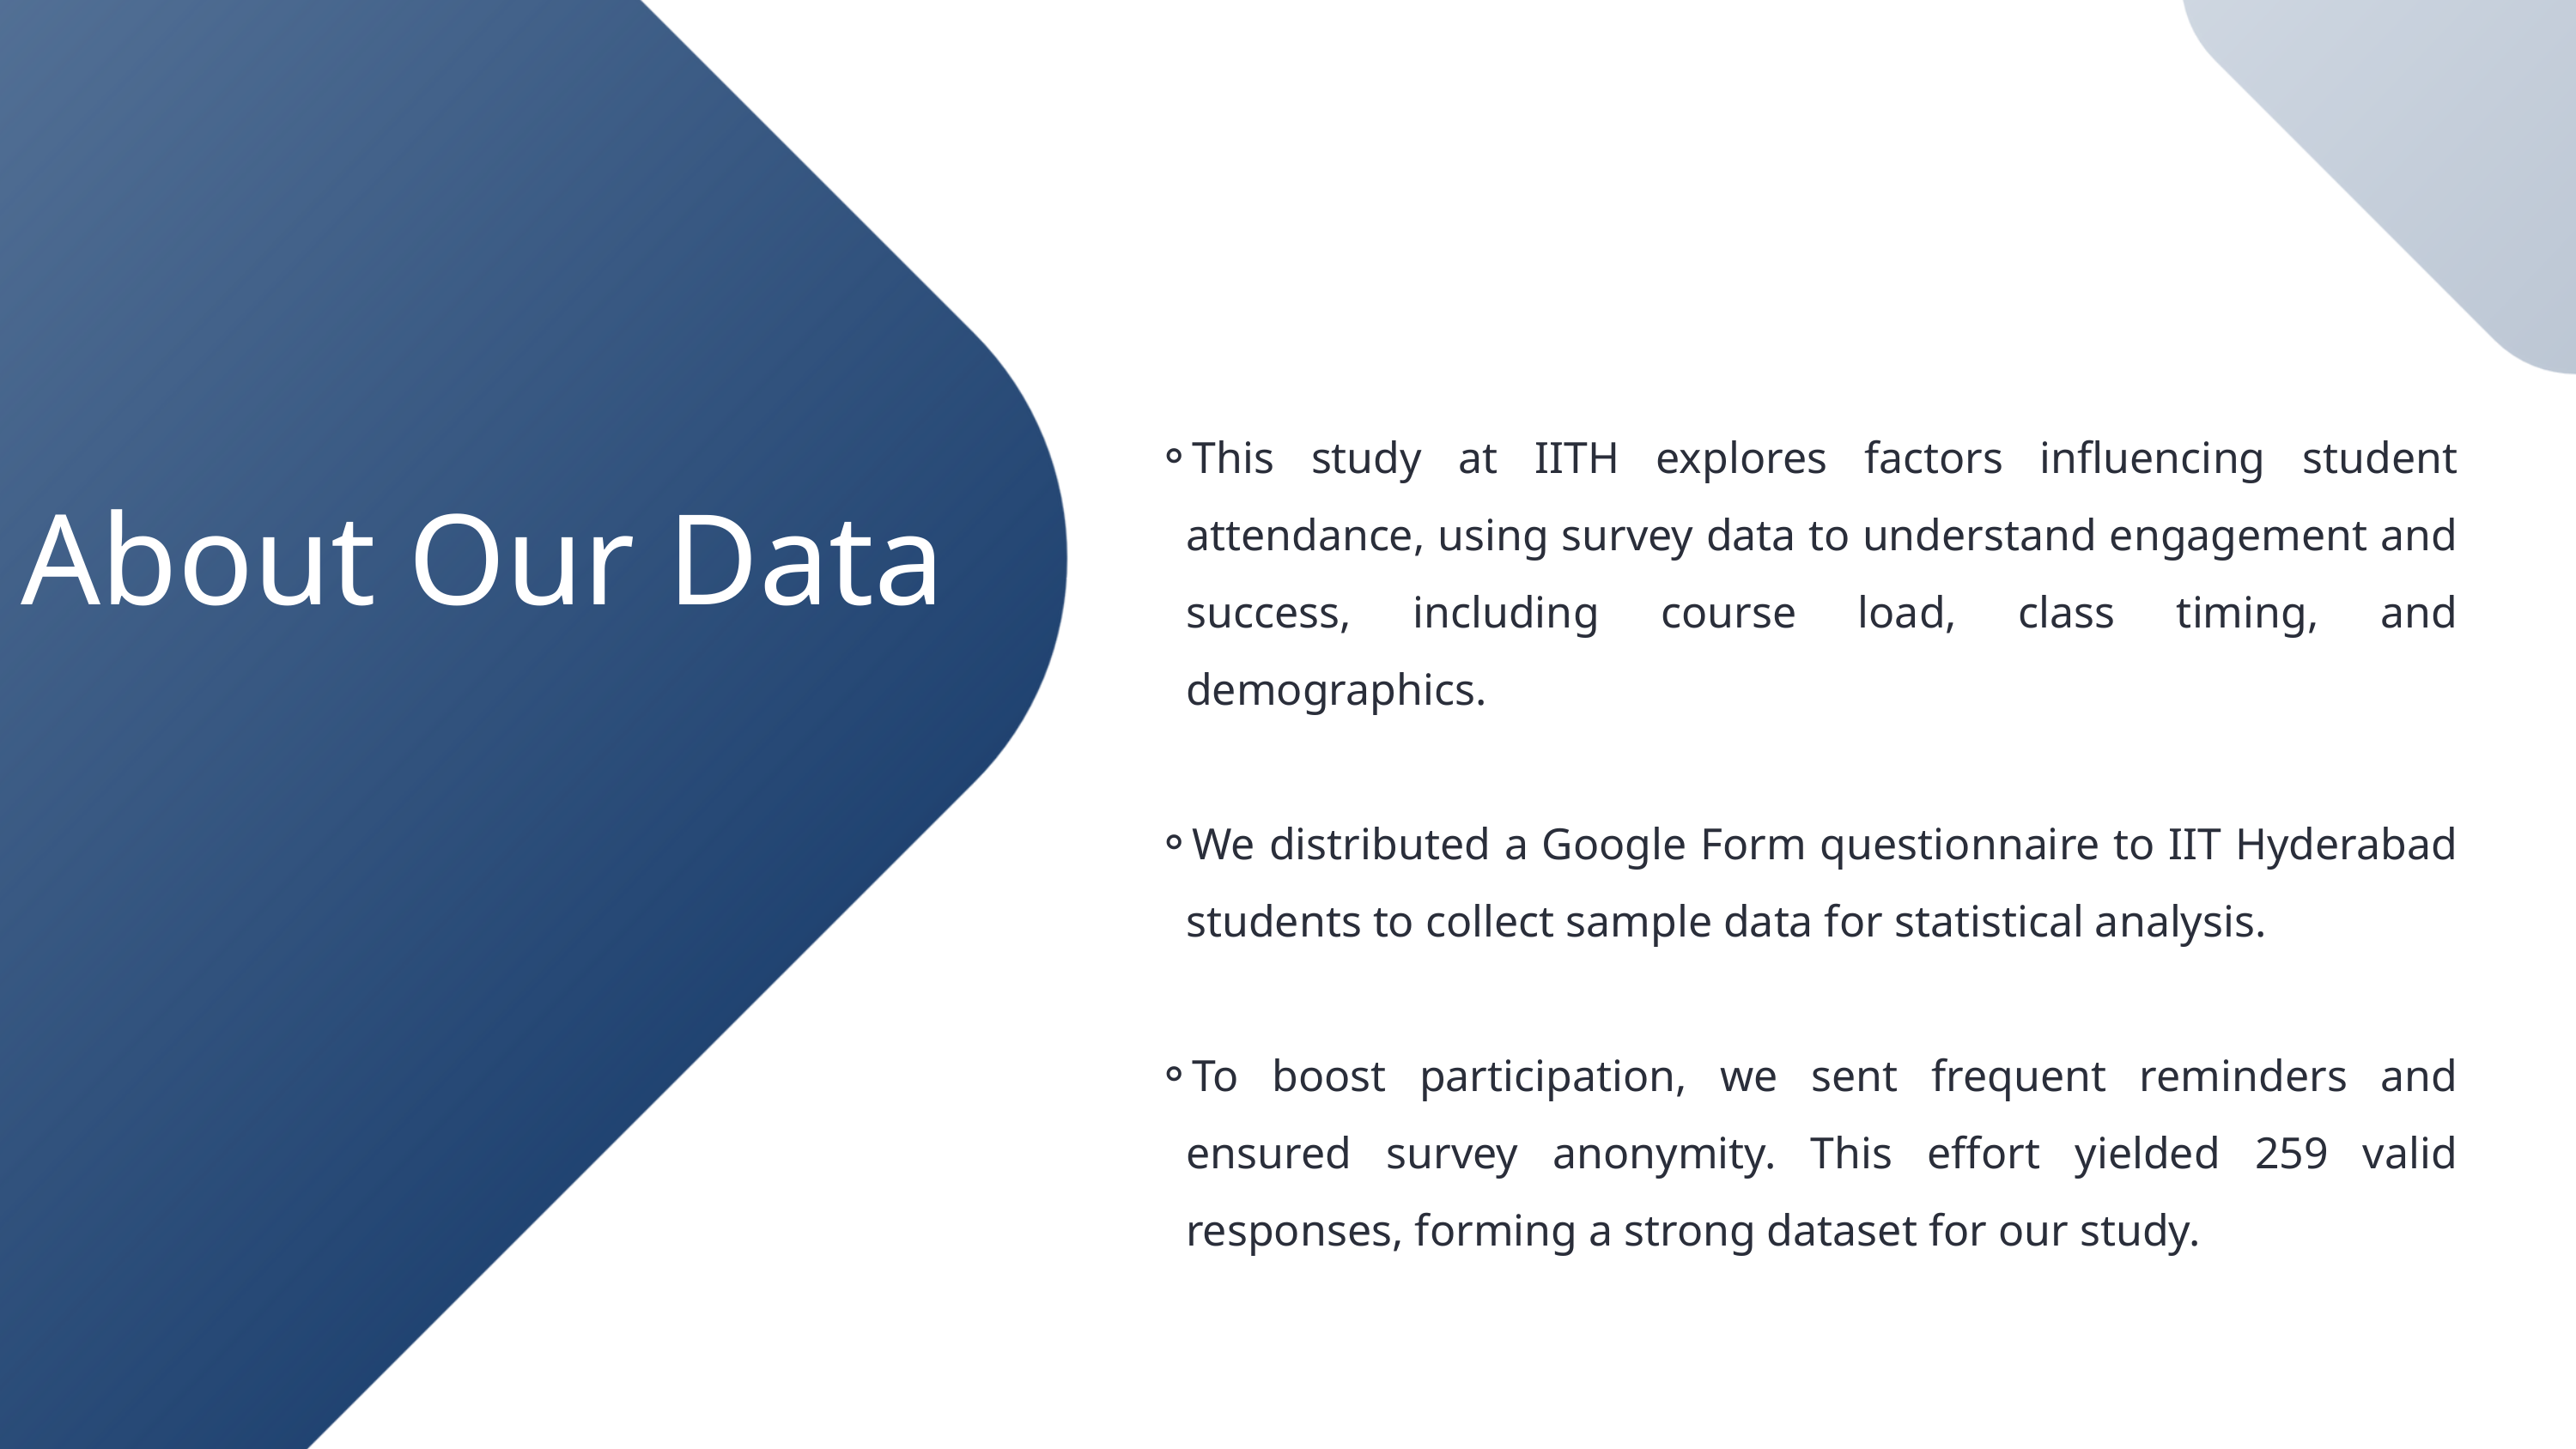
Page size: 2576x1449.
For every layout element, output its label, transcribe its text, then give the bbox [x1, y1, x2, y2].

text_box This study at IITH explores factors influencing student attendance, using survey data to understand engagement and success, including course load, class timing, and demographics. We distributed a Google Form questionnaire to IIT Hyderabad students to collect sample data for statistical analysis. To boost participation, we sent frequent reminders and ensured survey anonymity. This effort yielded 259 valid responses, forming a strong dataset for our study. [1104, 404, 2458, 1255]
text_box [2169, 0, 2576, 385]
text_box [0, 0, 1098, 1449]
